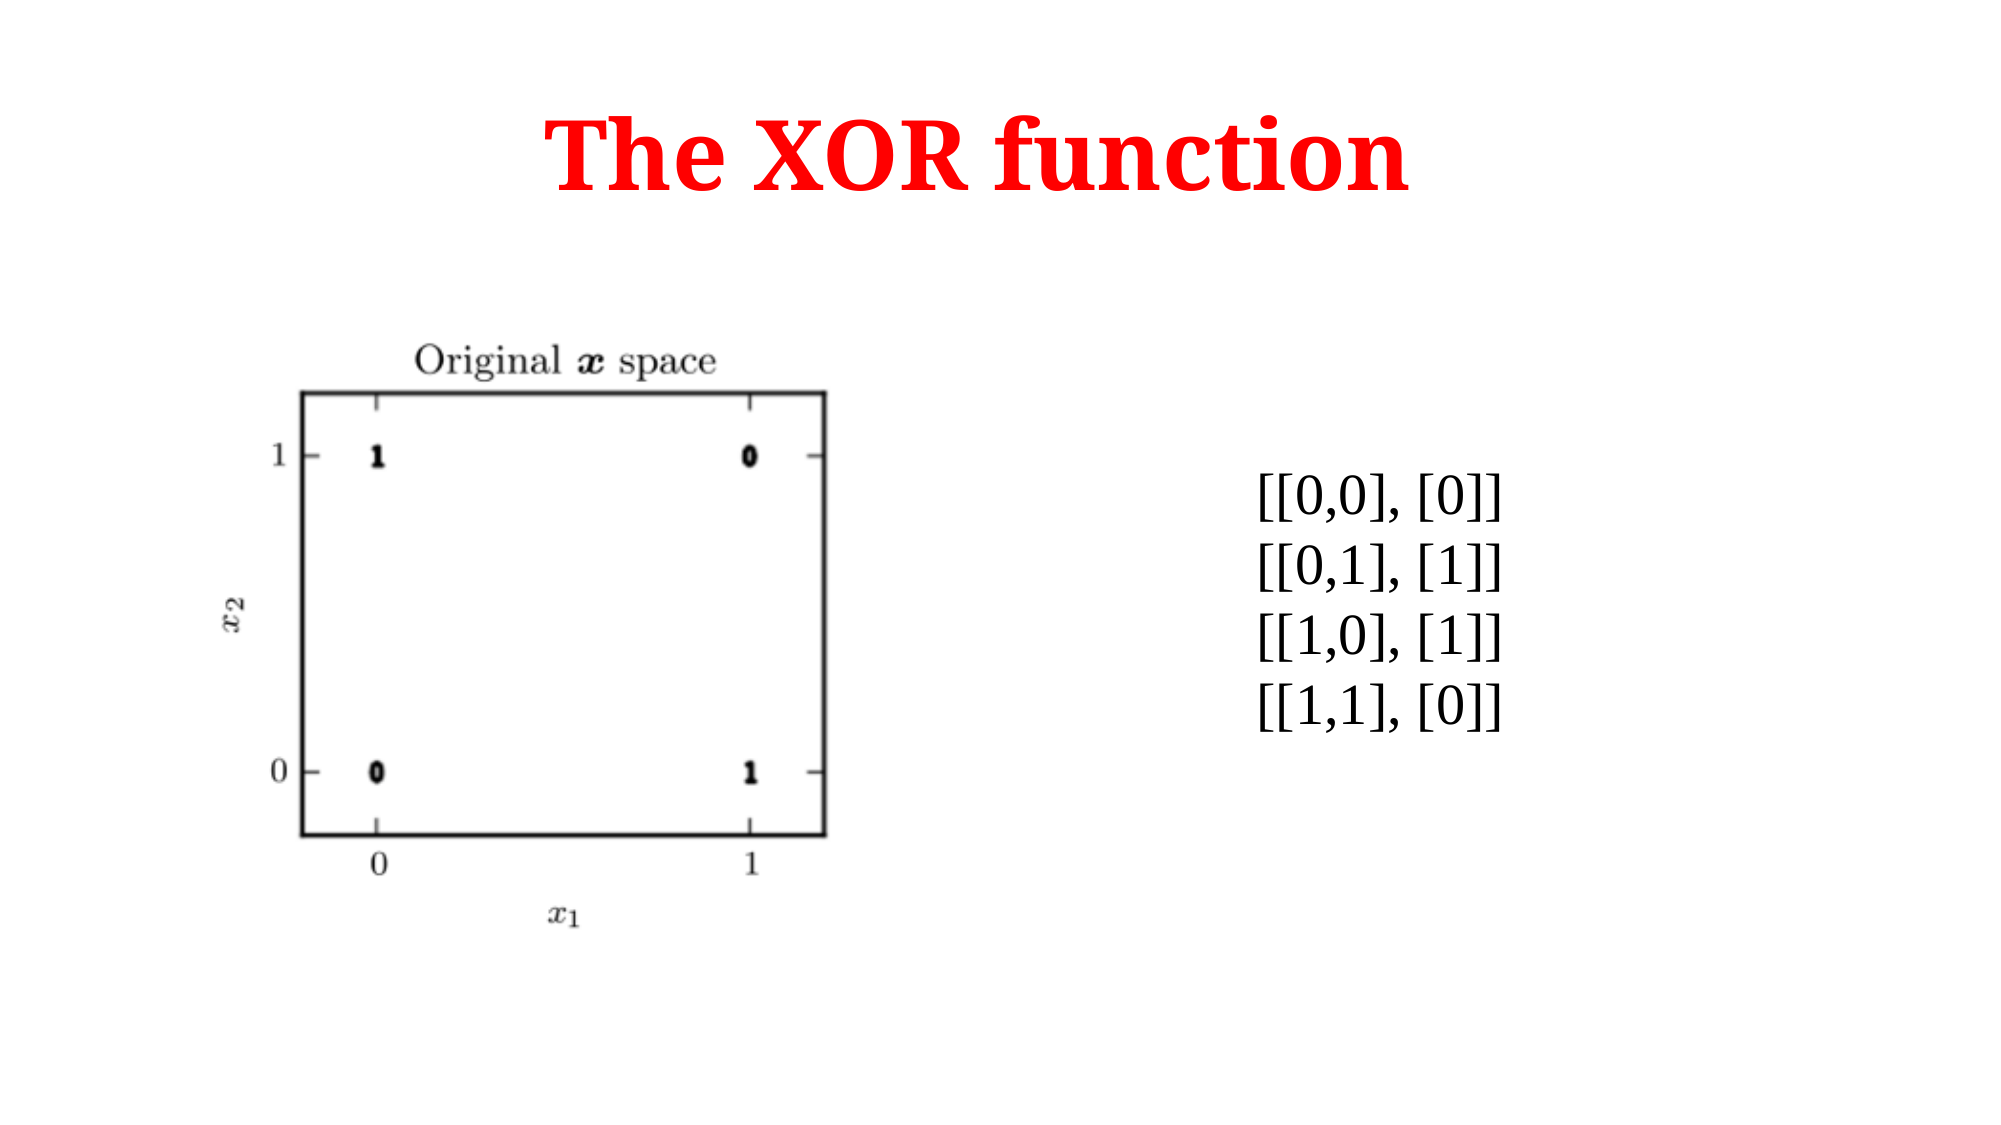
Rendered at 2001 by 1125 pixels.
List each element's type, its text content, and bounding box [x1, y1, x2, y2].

picture [183, 317, 895, 956]
text_box [[0,0], [0]] [[0,1], [1]] [[1,0], [1]] [[1,1], [0]] [1226, 448, 1676, 744]
title The XOR function [55, 85, 1900, 240]
